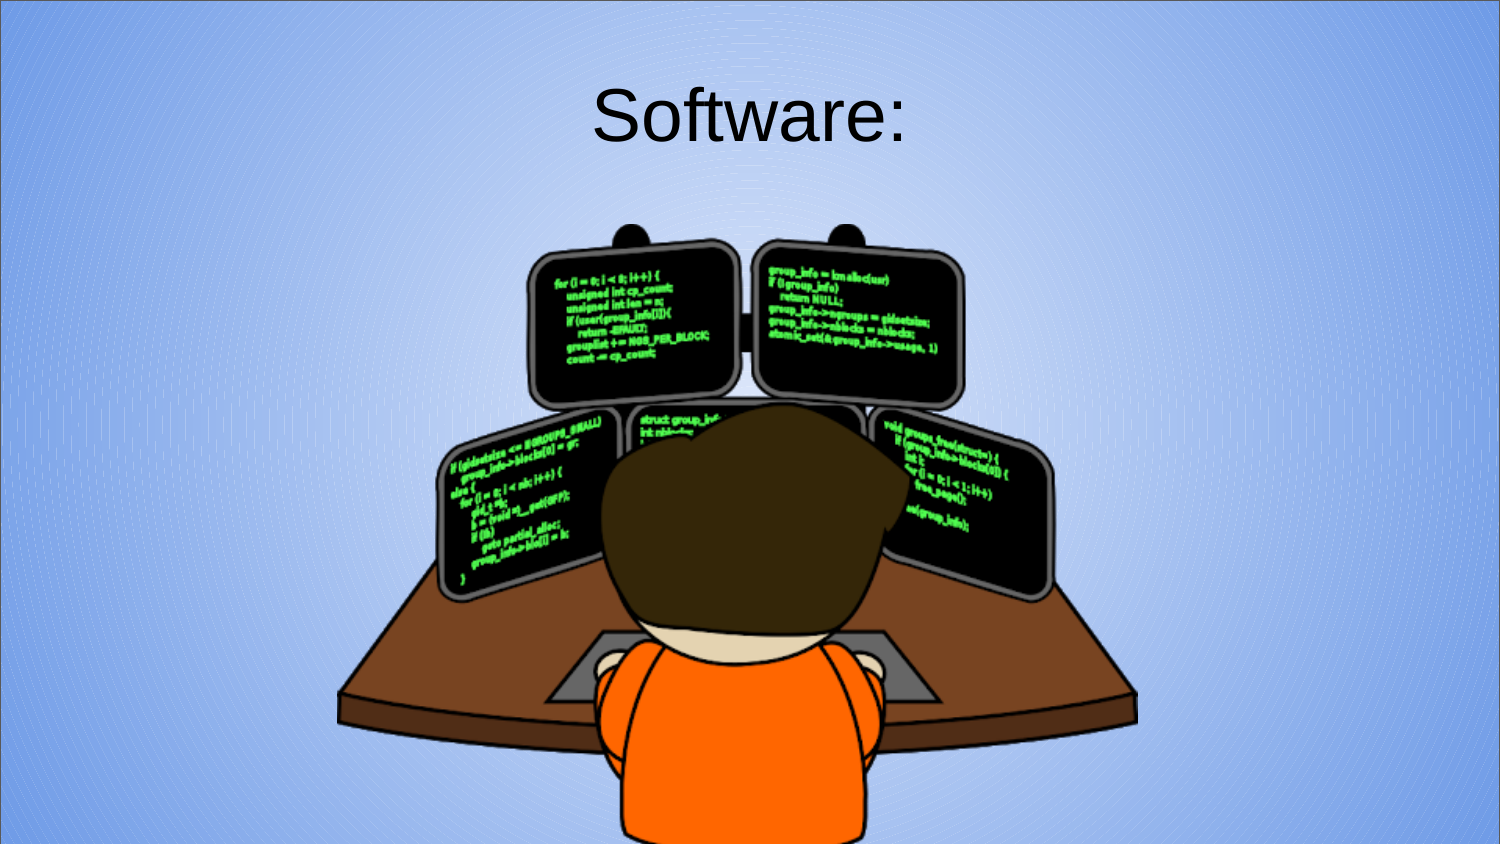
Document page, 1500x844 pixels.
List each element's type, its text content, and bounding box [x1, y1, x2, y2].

title Software: [415, 42, 1085, 181]
text_box [0, 0, 1500, 844]
picture [337, 224, 1138, 844]
